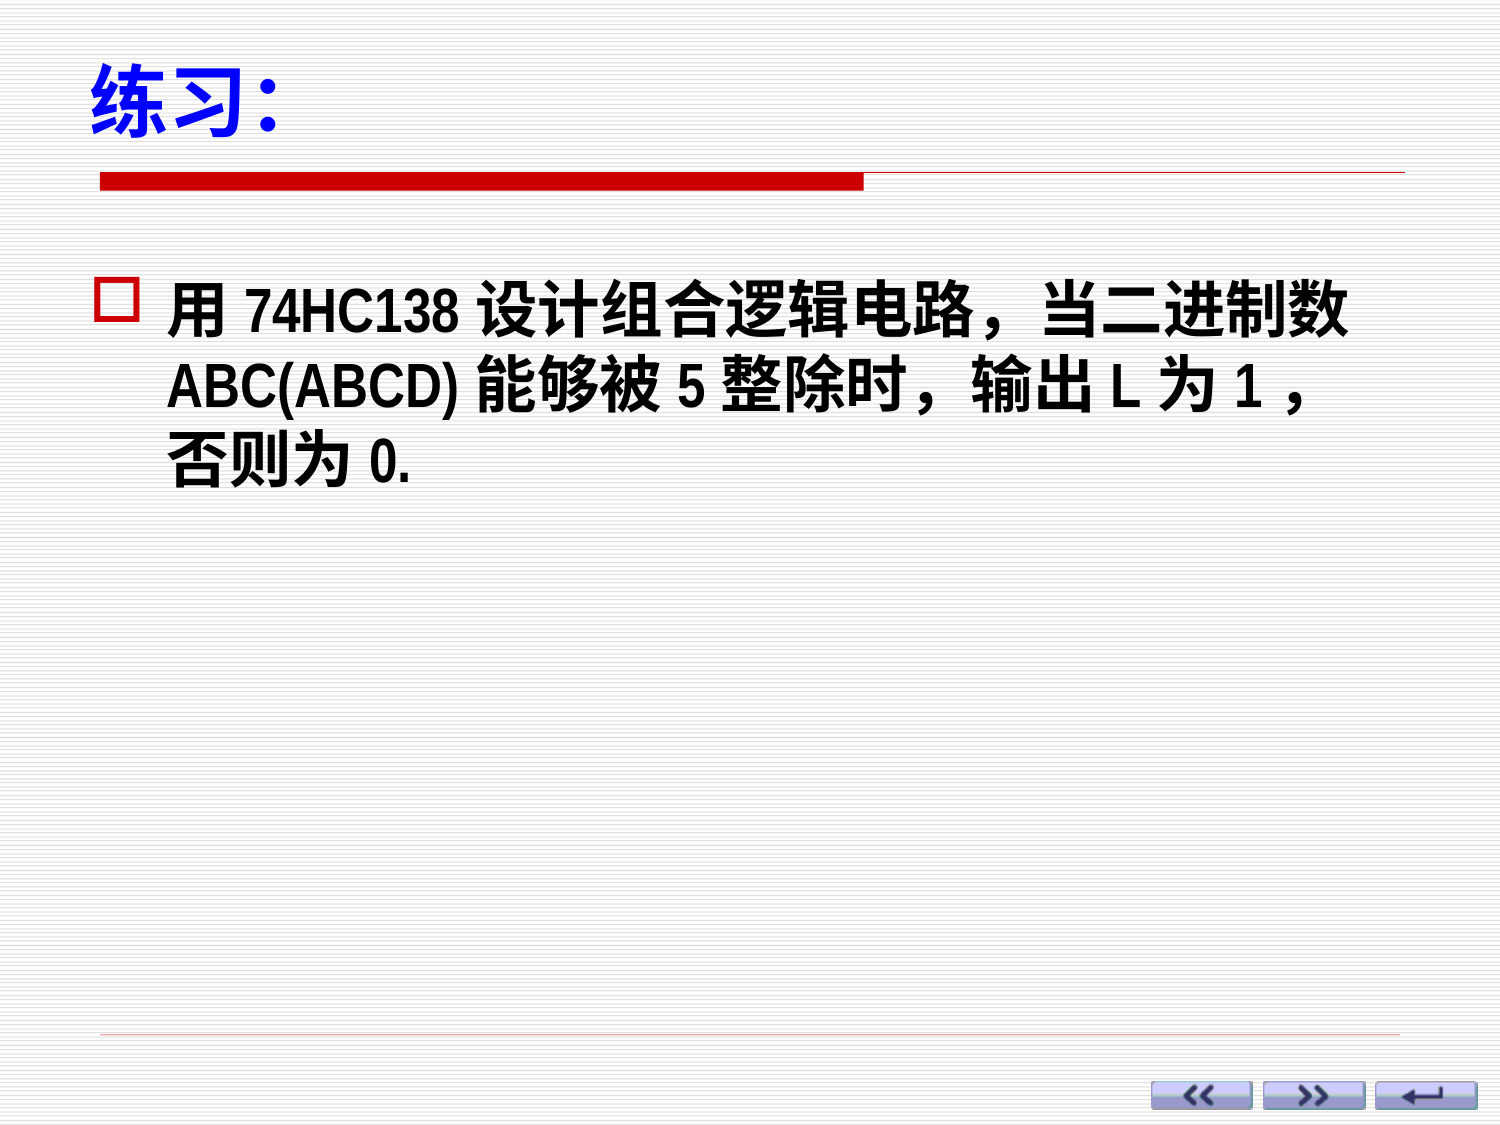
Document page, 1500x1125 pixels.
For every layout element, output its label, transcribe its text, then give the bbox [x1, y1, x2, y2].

text_box 练习： [74, 45, 1425, 233]
picture [0, 0, 1500, 1125]
text_box 用74HC138设计组合逻辑电路，当二进制数ABC(ABCD)能够被5整除时，输出L为1，否则为0. [75, 262, 1388, 1005]
